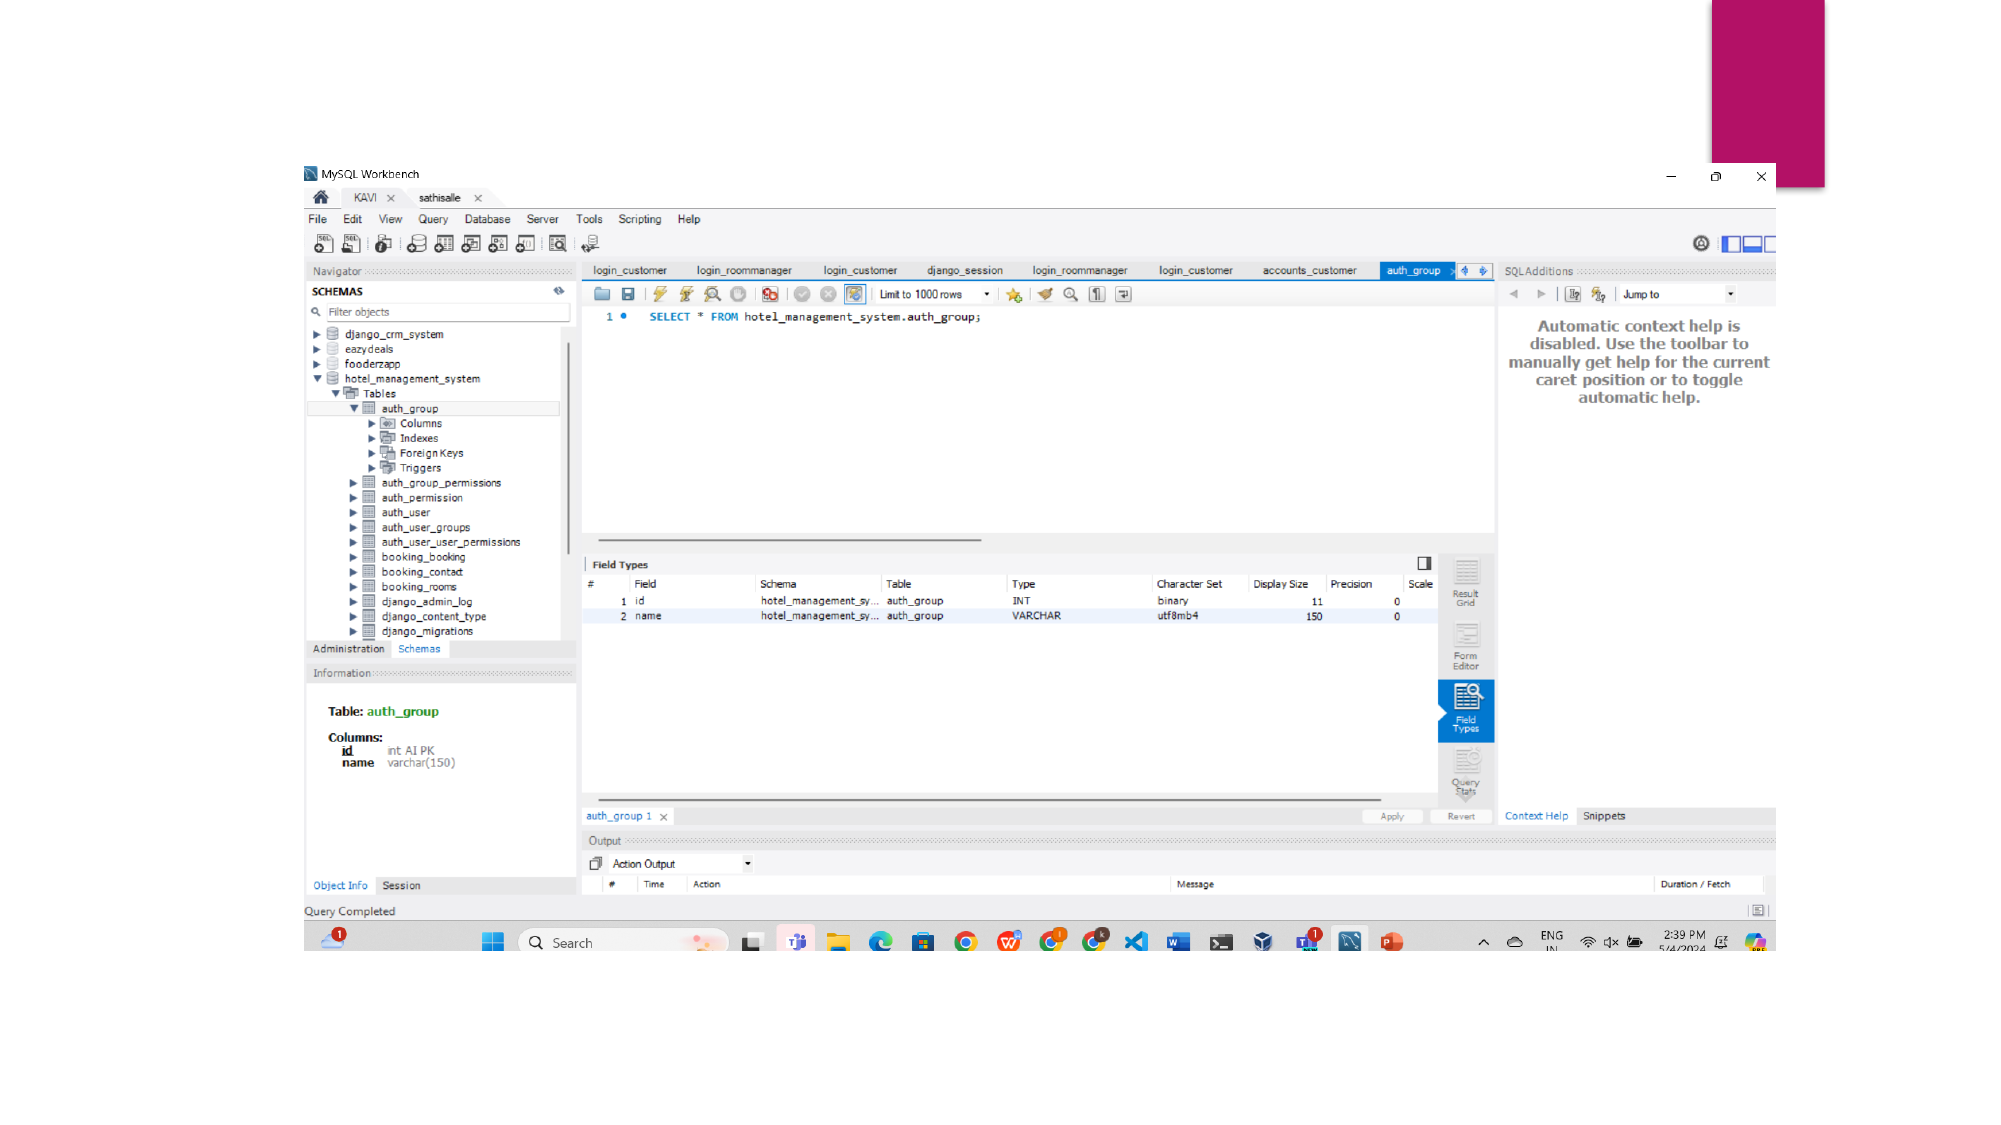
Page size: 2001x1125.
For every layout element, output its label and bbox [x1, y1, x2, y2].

picture [304, 163, 1776, 951]
